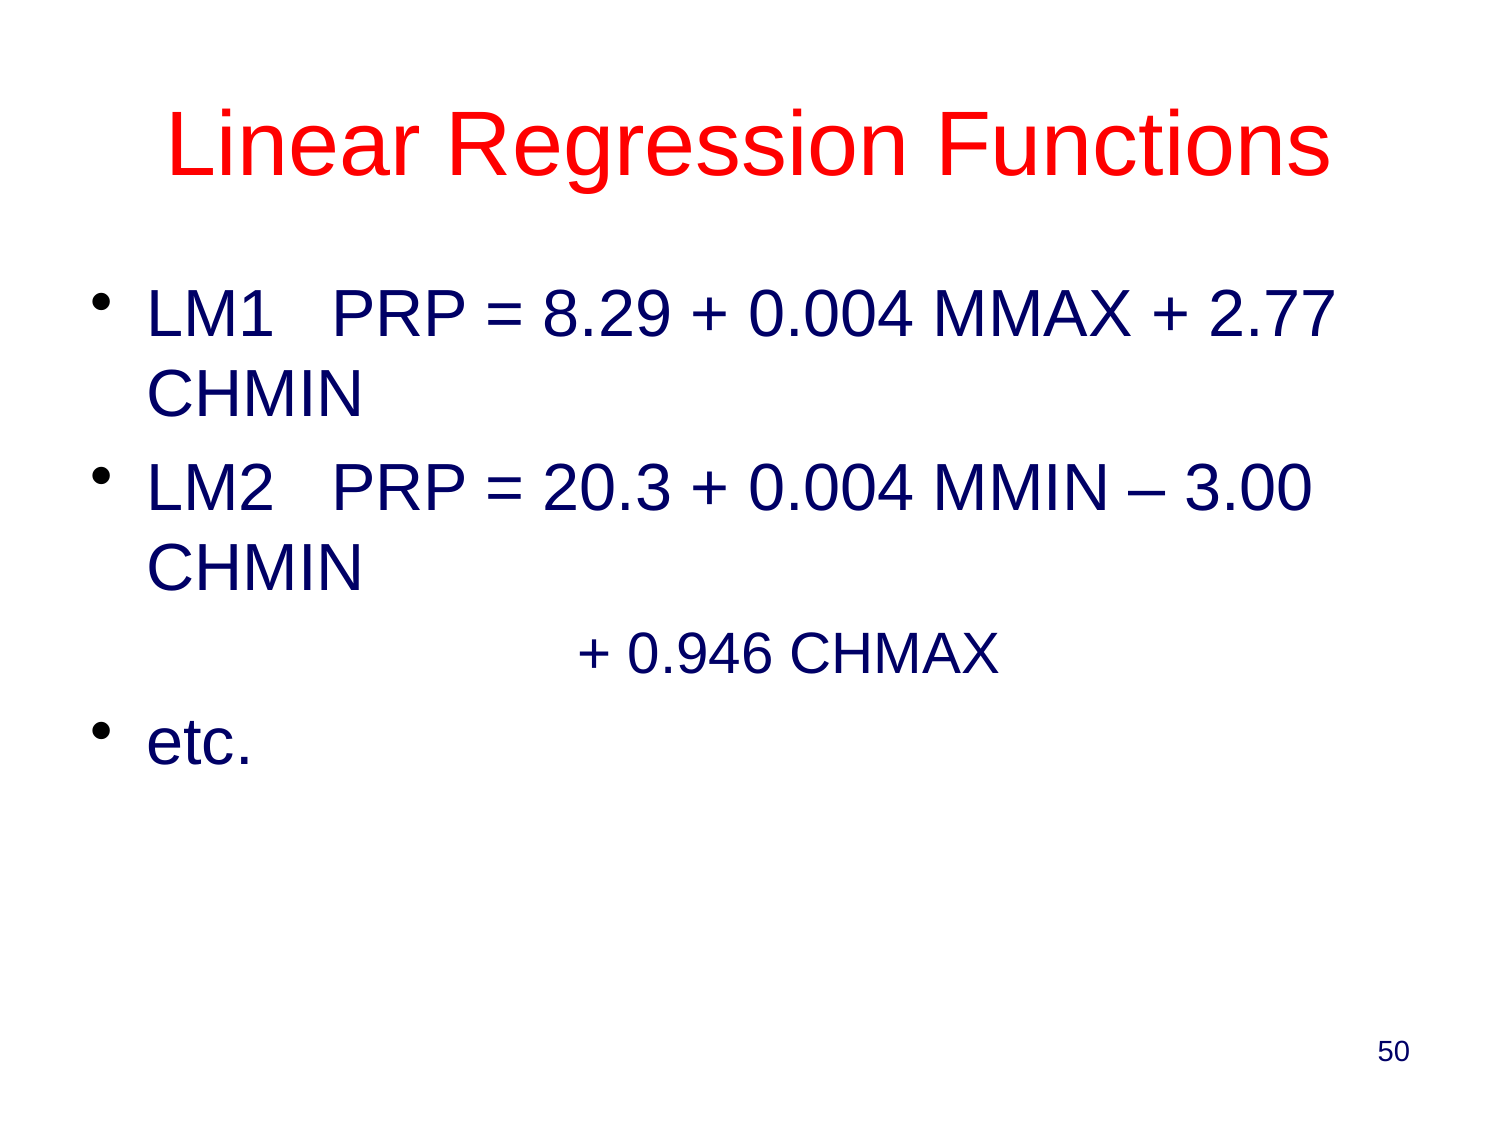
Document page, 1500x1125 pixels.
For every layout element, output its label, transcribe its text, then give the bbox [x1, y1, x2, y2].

title Linear Regression Functions [75, 45, 1425, 233]
text_box 50 [1074, 1024, 1425, 1103]
list LM1 PRP = 8.29 + 0.004 MMAX + 2.77 CHMIN LM2 PRP = 20.3 + 0.004 MMIN – 3.00 CHMIN + 0.946 CHMAX etc. [75, 262, 1425, 1005]
